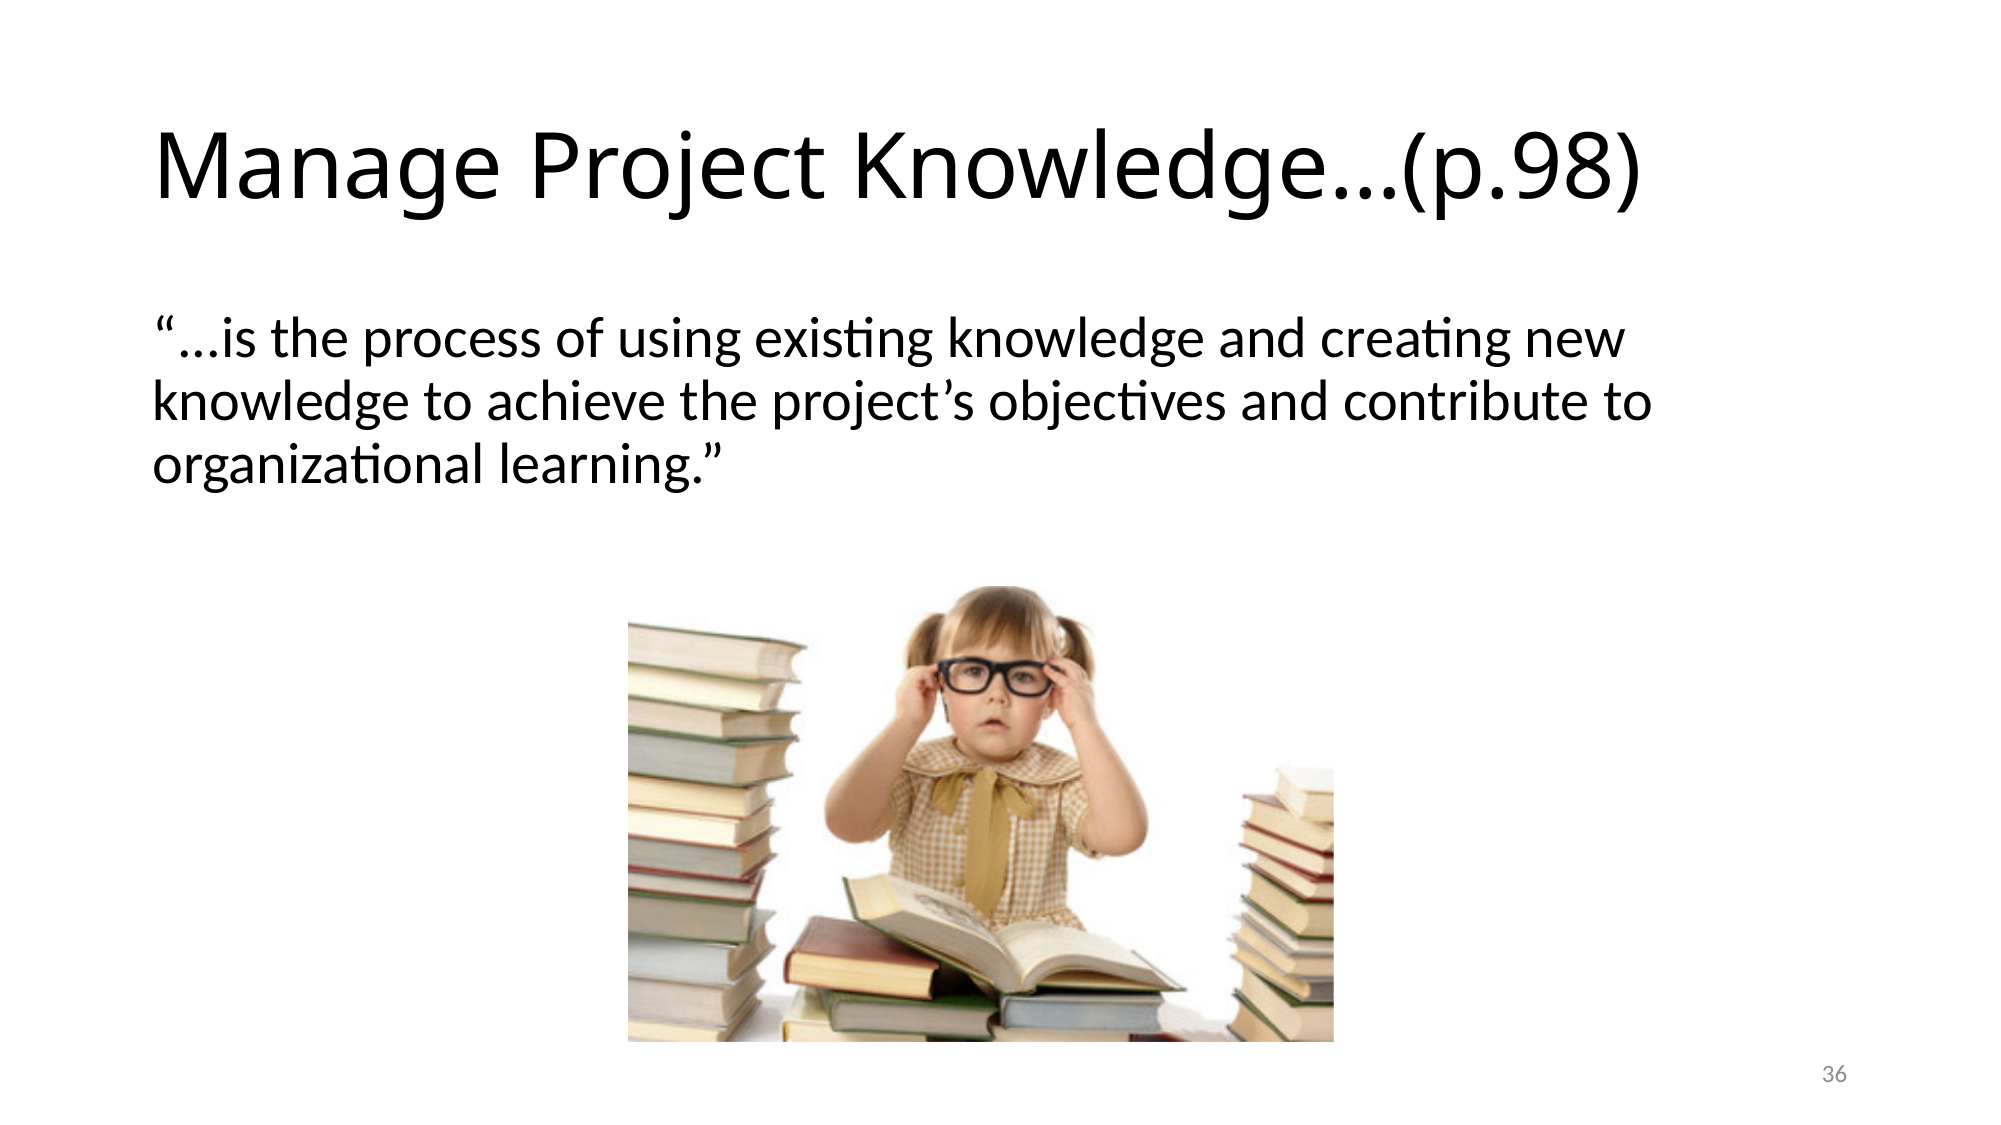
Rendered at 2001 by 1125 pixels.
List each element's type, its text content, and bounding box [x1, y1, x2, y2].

list “...is the process of using existing knowledge and creating new knowledge to achieve the project’s objectives and contribute to organizational learning.” [137, 299, 1863, 627]
title Manage Project Knowledge…(p.98) [137, 59, 1863, 278]
picture [628, 586, 1340, 1043]
slide_number 36 [1412, 1042, 1863, 1103]
